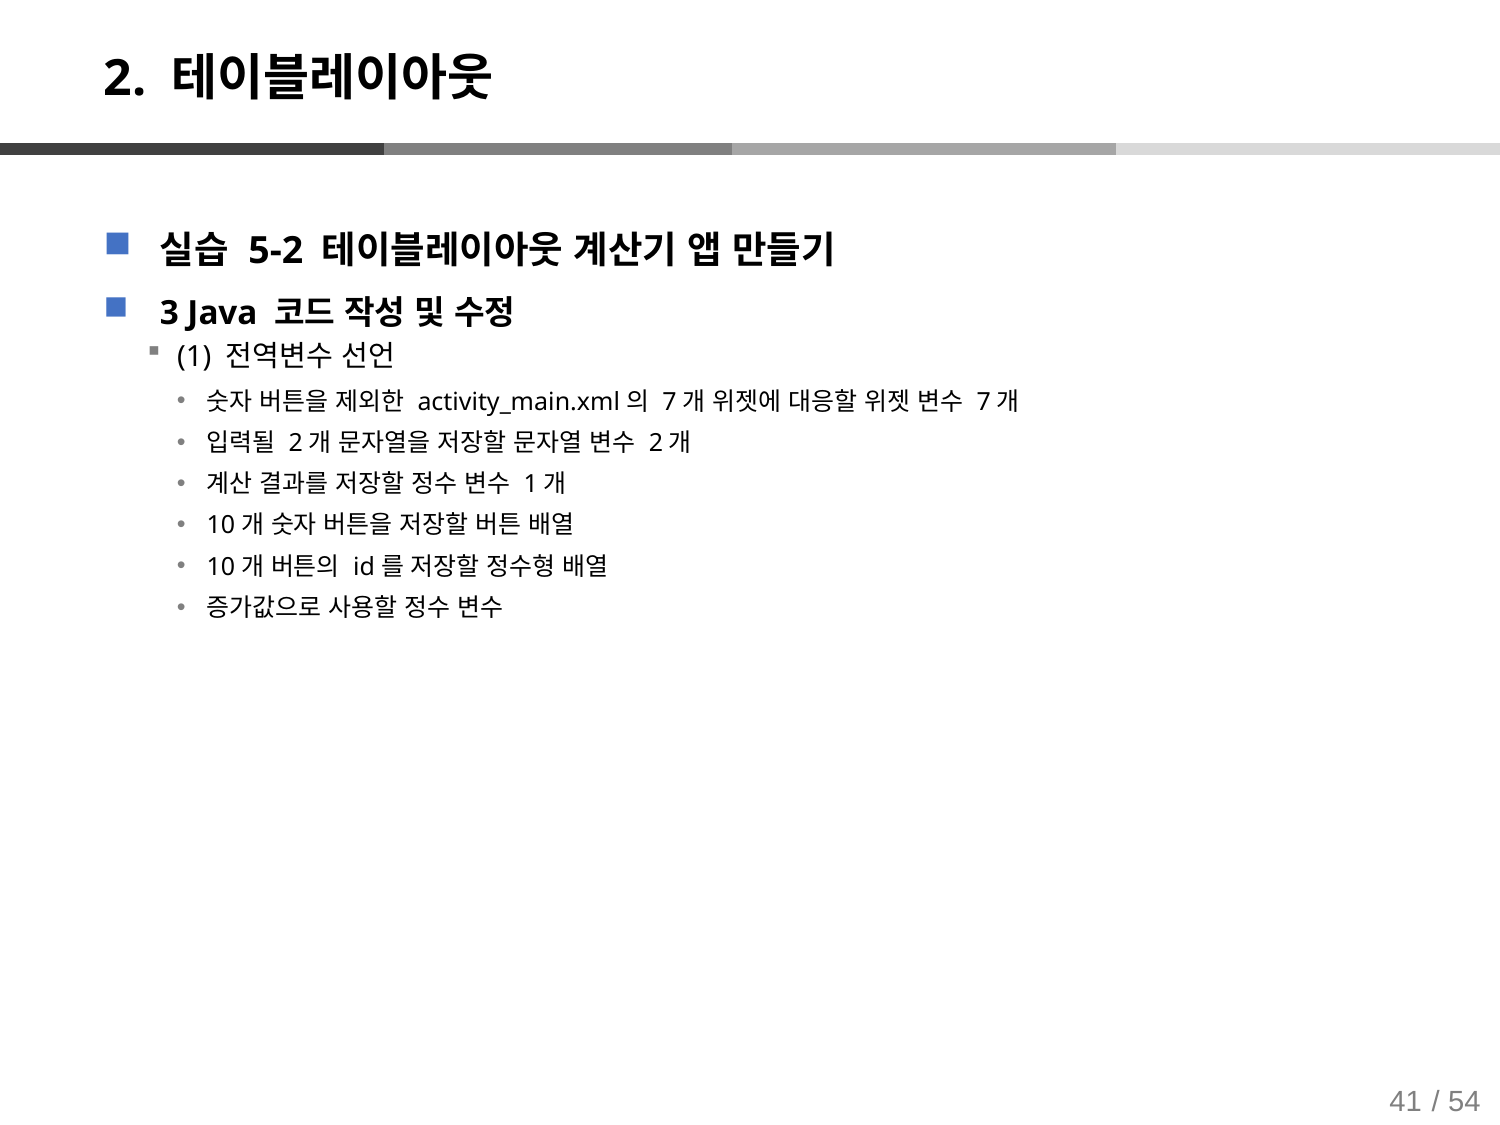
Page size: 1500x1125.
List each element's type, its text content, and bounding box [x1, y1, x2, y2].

list 실습 5-2 테이블레이아웃 계산기 앱 만들기 3 Java 코드 작성 및 수정 (1) 전역변수 선언 숫자 버튼을 제외한 activity_main.xml의 7개 위젯에 대응할 위젯 변수 7개 입력될 2개 문자열을 저장할 문자열 변수 2개 계산 결과를 저장할 정수 변수 1개 10개 숫자 버튼을 저장할 버튼 배열 10개 버튼의 id를 저장할 정수형 배열 증가값으로 사용할 정수 변수 [88, 196, 1436, 1083]
title 2. 테이블레이아웃 [88, 30, 1211, 121]
